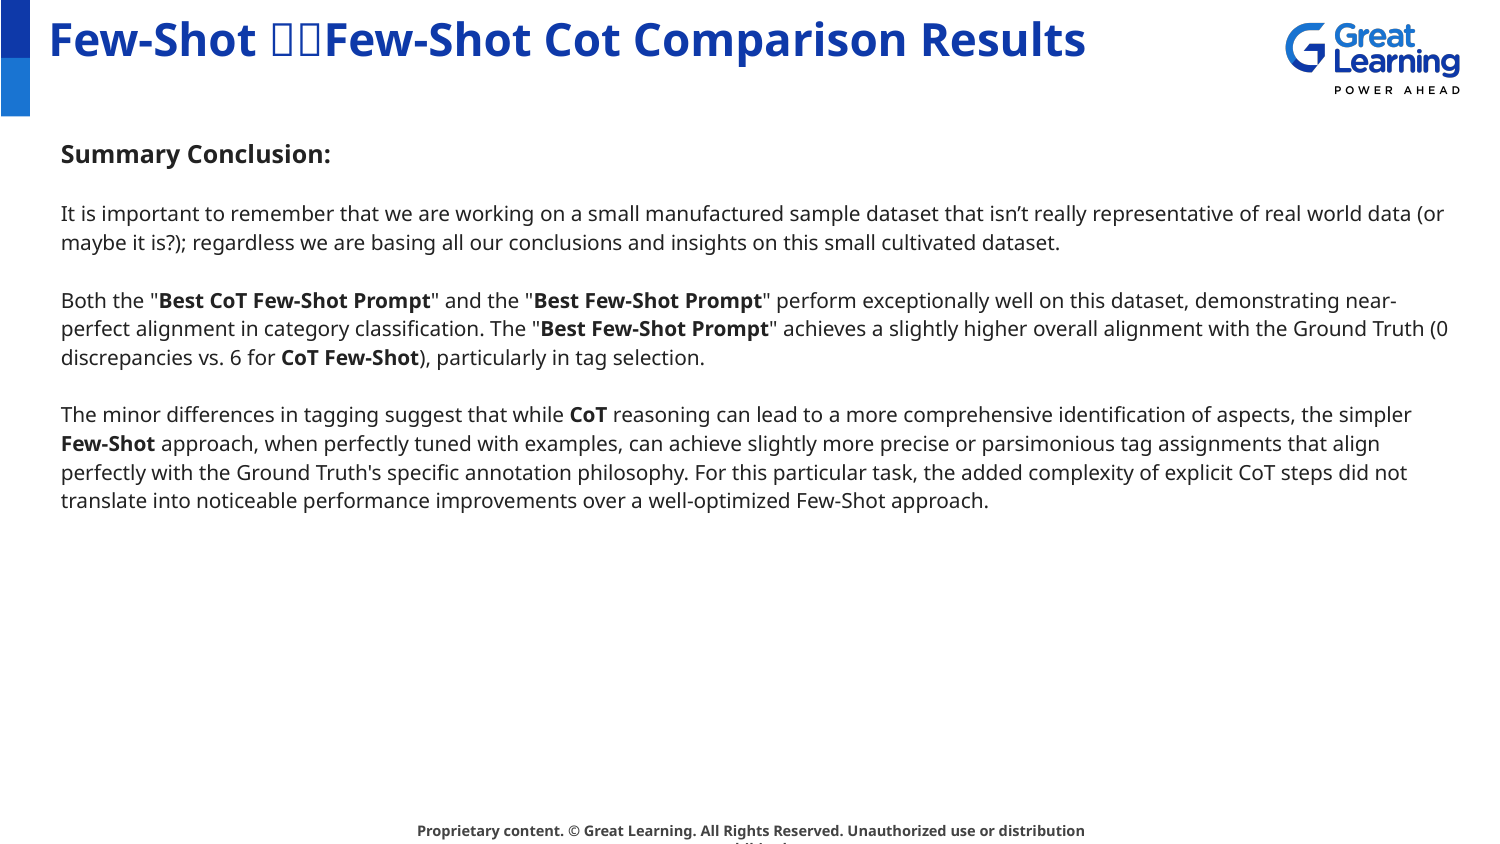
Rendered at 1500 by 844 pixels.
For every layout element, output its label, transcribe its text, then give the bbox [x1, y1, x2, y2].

title Few-Shot Few-Shot Cot Comparison Results [33, 0, 1431, 90]
list Summary Conclusion: It is important to remember that we are working on a small manufactured sample dataset that isn’t really representative of real world data (or maybe it is?); regardless we are basing all our conclusions and insights on this small cultivated dataset. Both the "Best CoT Few-Shot Prompt" and the "Best Few-Shot Prompt" perform exceptionally well on this dataset, demonstrating near-perfect alignment in category classification. The "Best Few-Shot Prompt" achieves a slightly higher overall alignment with the Ground Truth (0 discrepancies vs. 6 for CoT Few-Shot), particularly in tag selection. The minor differences in tagging suggest that while CoT reasoning can lead to a more comprehensive identification of aspects, the simpler Few-Shot approach, when perfectly tuned with examples, can achieve slightly more precise or parsimonious tag assignments that align perfectly with the Ground Truth's specific annotation philosophy. For this particular task, the added complexity of explicit CoT steps did not translate into noticeable performance improvements over a well-optimized Few-Shot approach. [23, 119, 1476, 744]
picture [1258, 11, 1487, 106]
